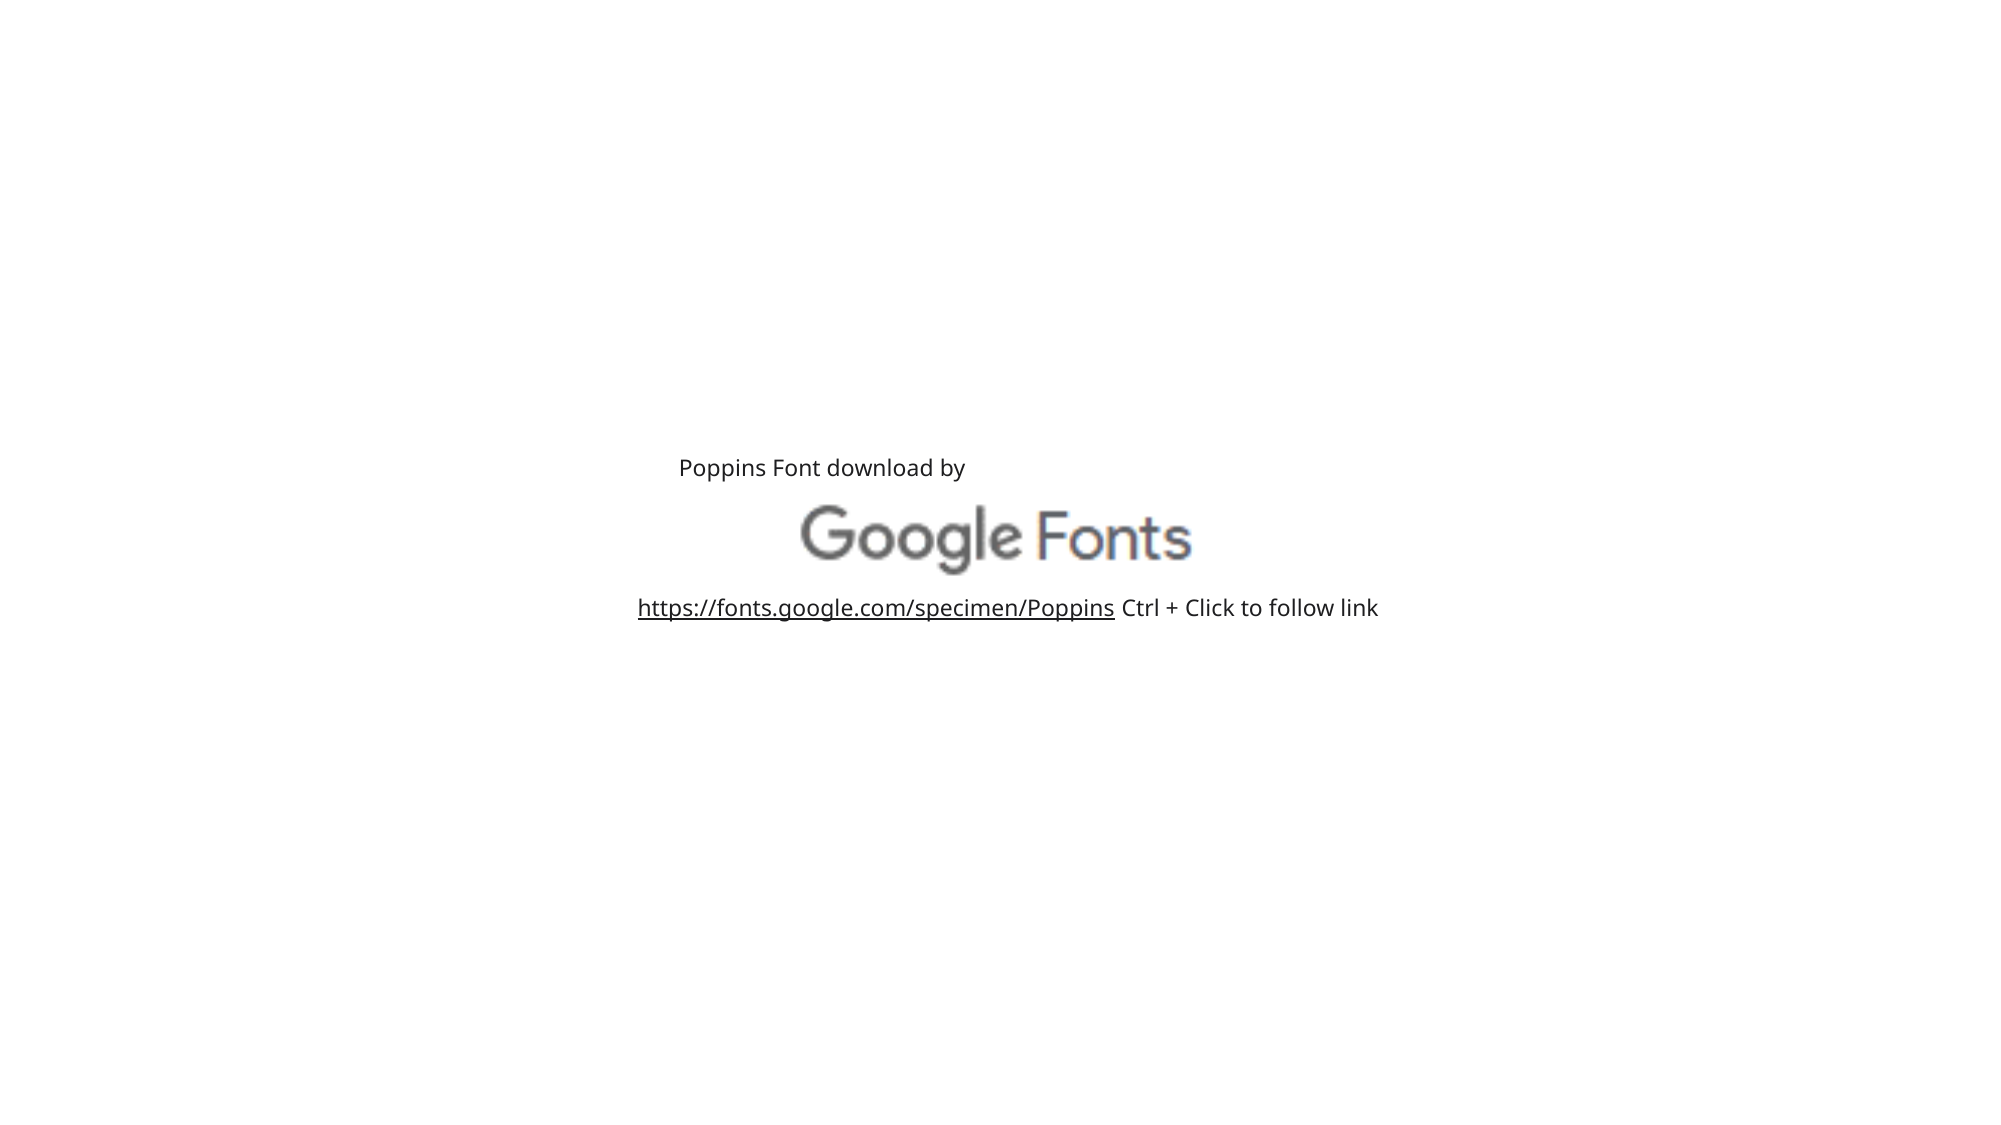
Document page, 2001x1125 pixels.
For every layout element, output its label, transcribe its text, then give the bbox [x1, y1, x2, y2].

text_box https://fonts.google.com/specimen/Poppins Ctrl + Click to follow link [622, 585, 1394, 632]
text_box Poppins Font download by [664, 446, 1111, 489]
picture [787, 479, 1213, 591]
